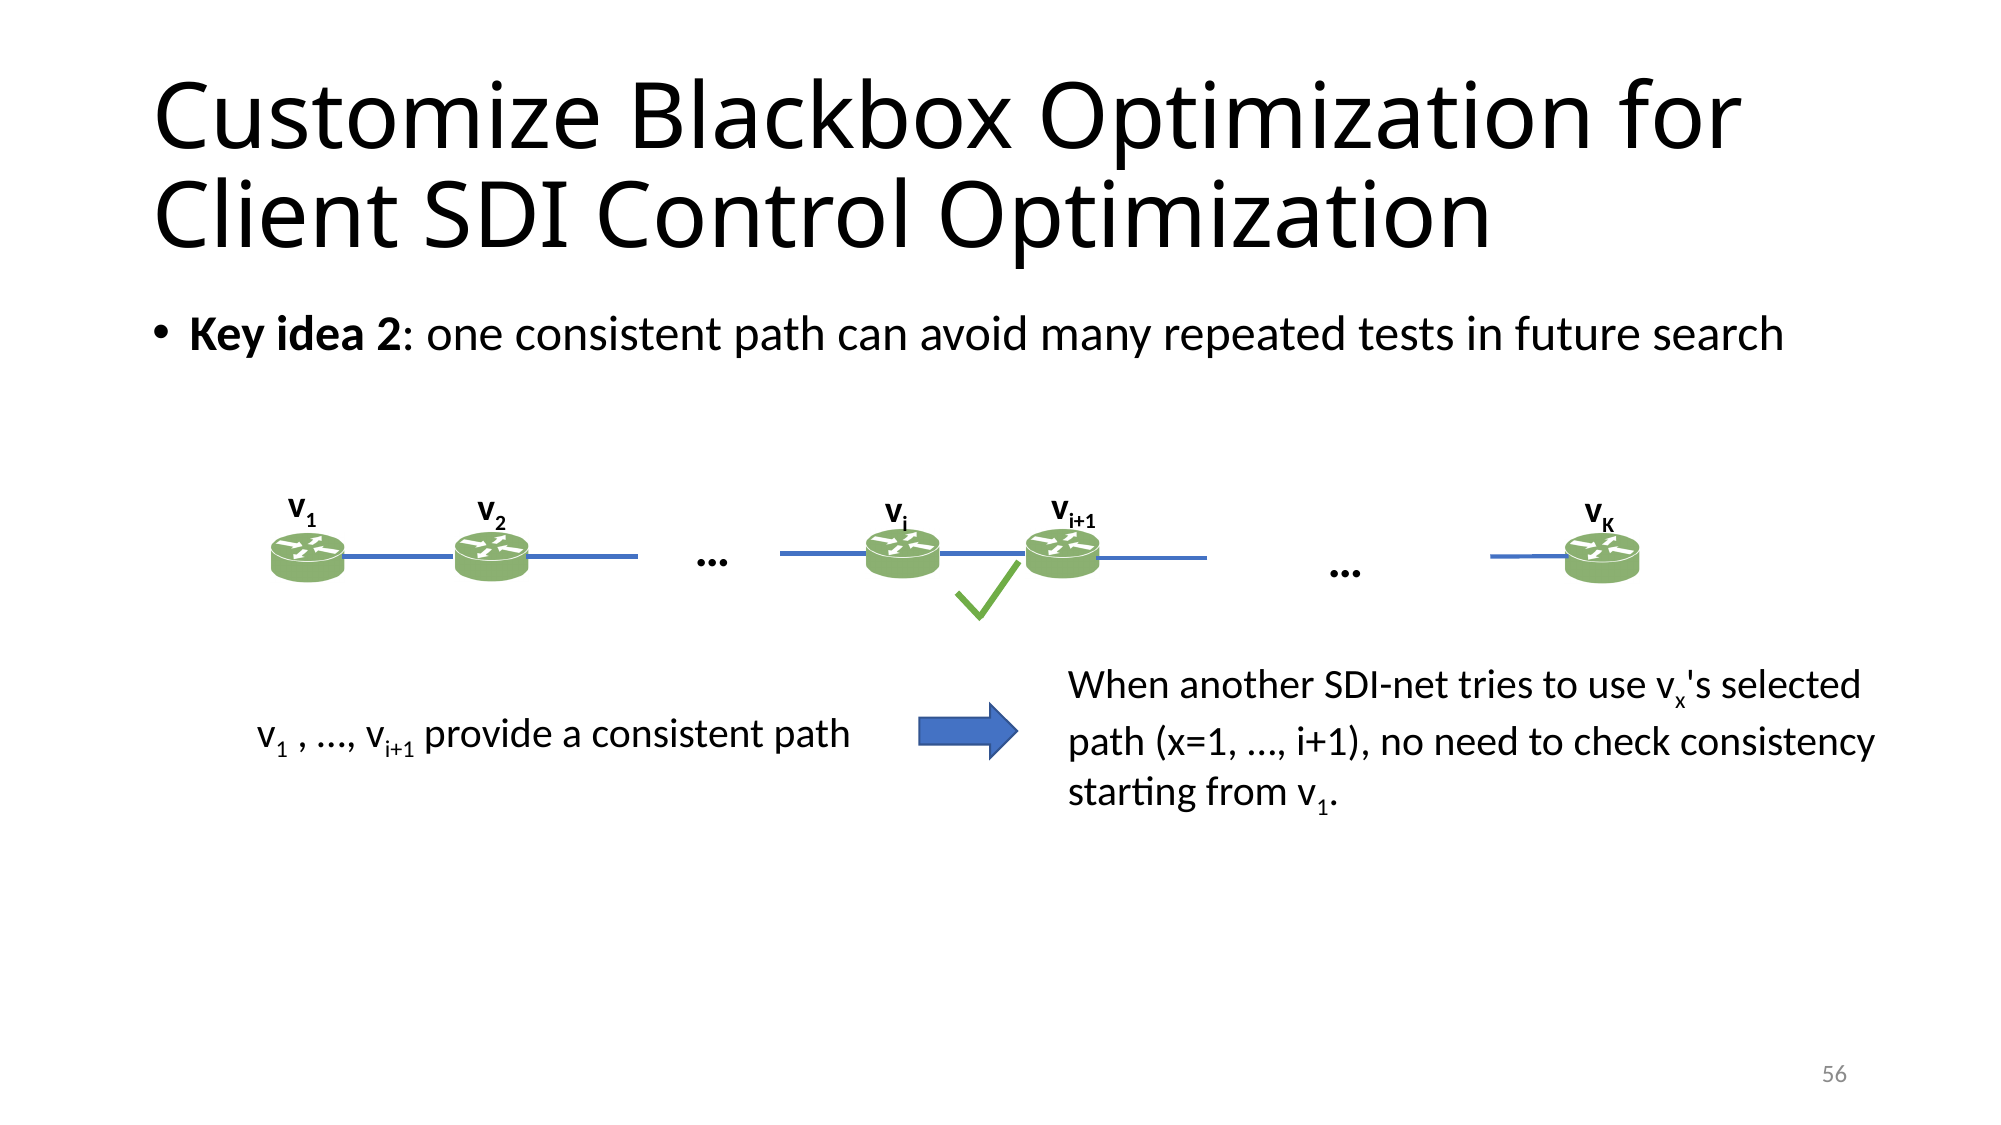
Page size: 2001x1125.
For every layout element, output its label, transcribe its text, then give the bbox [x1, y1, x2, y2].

slide_number 56 [1412, 1042, 1863, 1103]
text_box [270, 472, 1639, 619]
text_box v1 , …, vi+1 provide a consistent path [242, 698, 899, 770]
list Key idea 2: one consistent path can avoid many repeated tests in future search [137, 299, 1890, 1014]
text_box When another SDI-net tries to use vx's selected path (x=1, …, i+1), no need to check consistency starting from v1. [1053, 649, 1933, 828]
text_box [918, 701, 1019, 761]
title Customize Blackbox Optimization for Client SDI Control Optimization [137, 59, 1863, 278]
